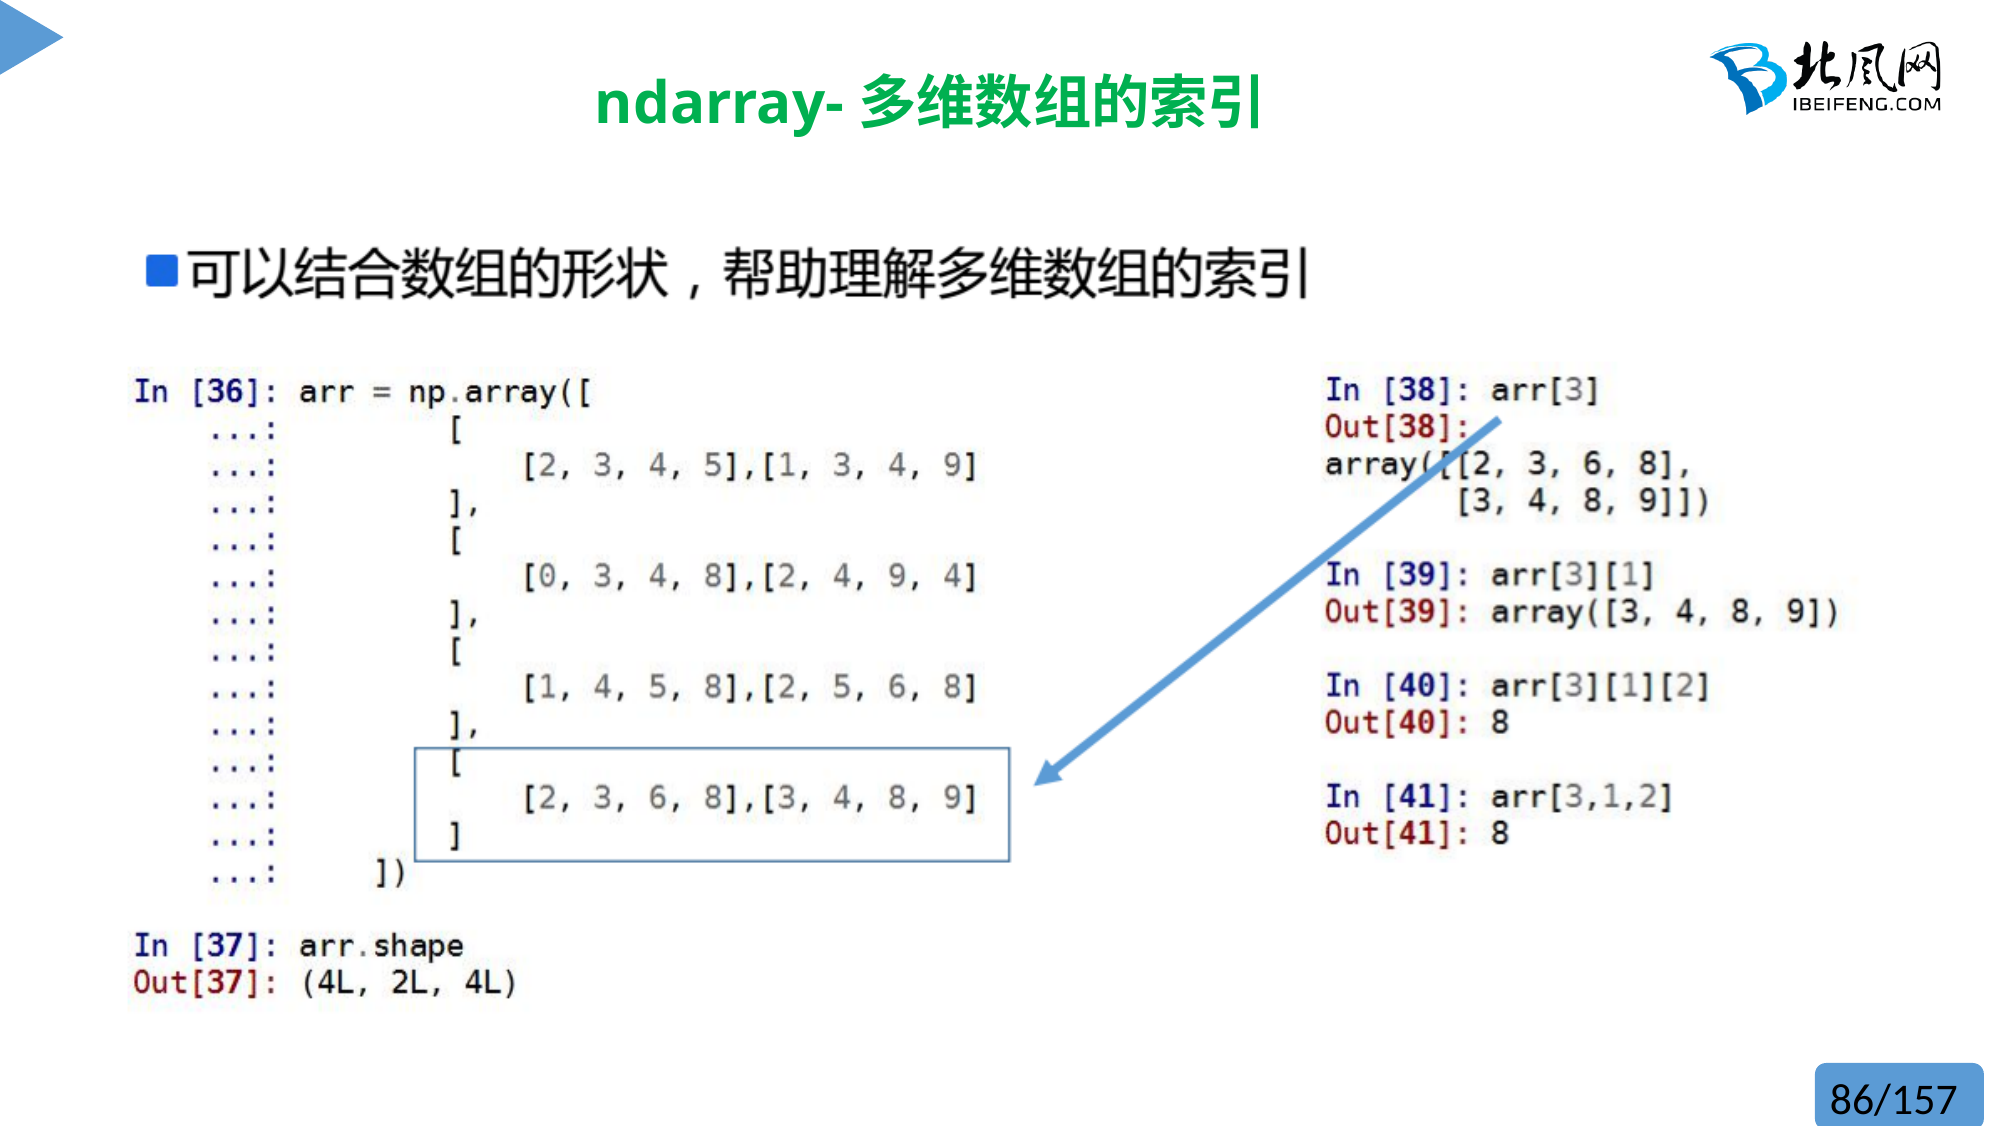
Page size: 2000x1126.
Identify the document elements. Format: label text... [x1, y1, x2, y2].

picture [1700, 32, 1950, 117]
title ndarray-多维数组的索引 [255, 42, 1606, 167]
picture [113, 188, 1887, 1027]
